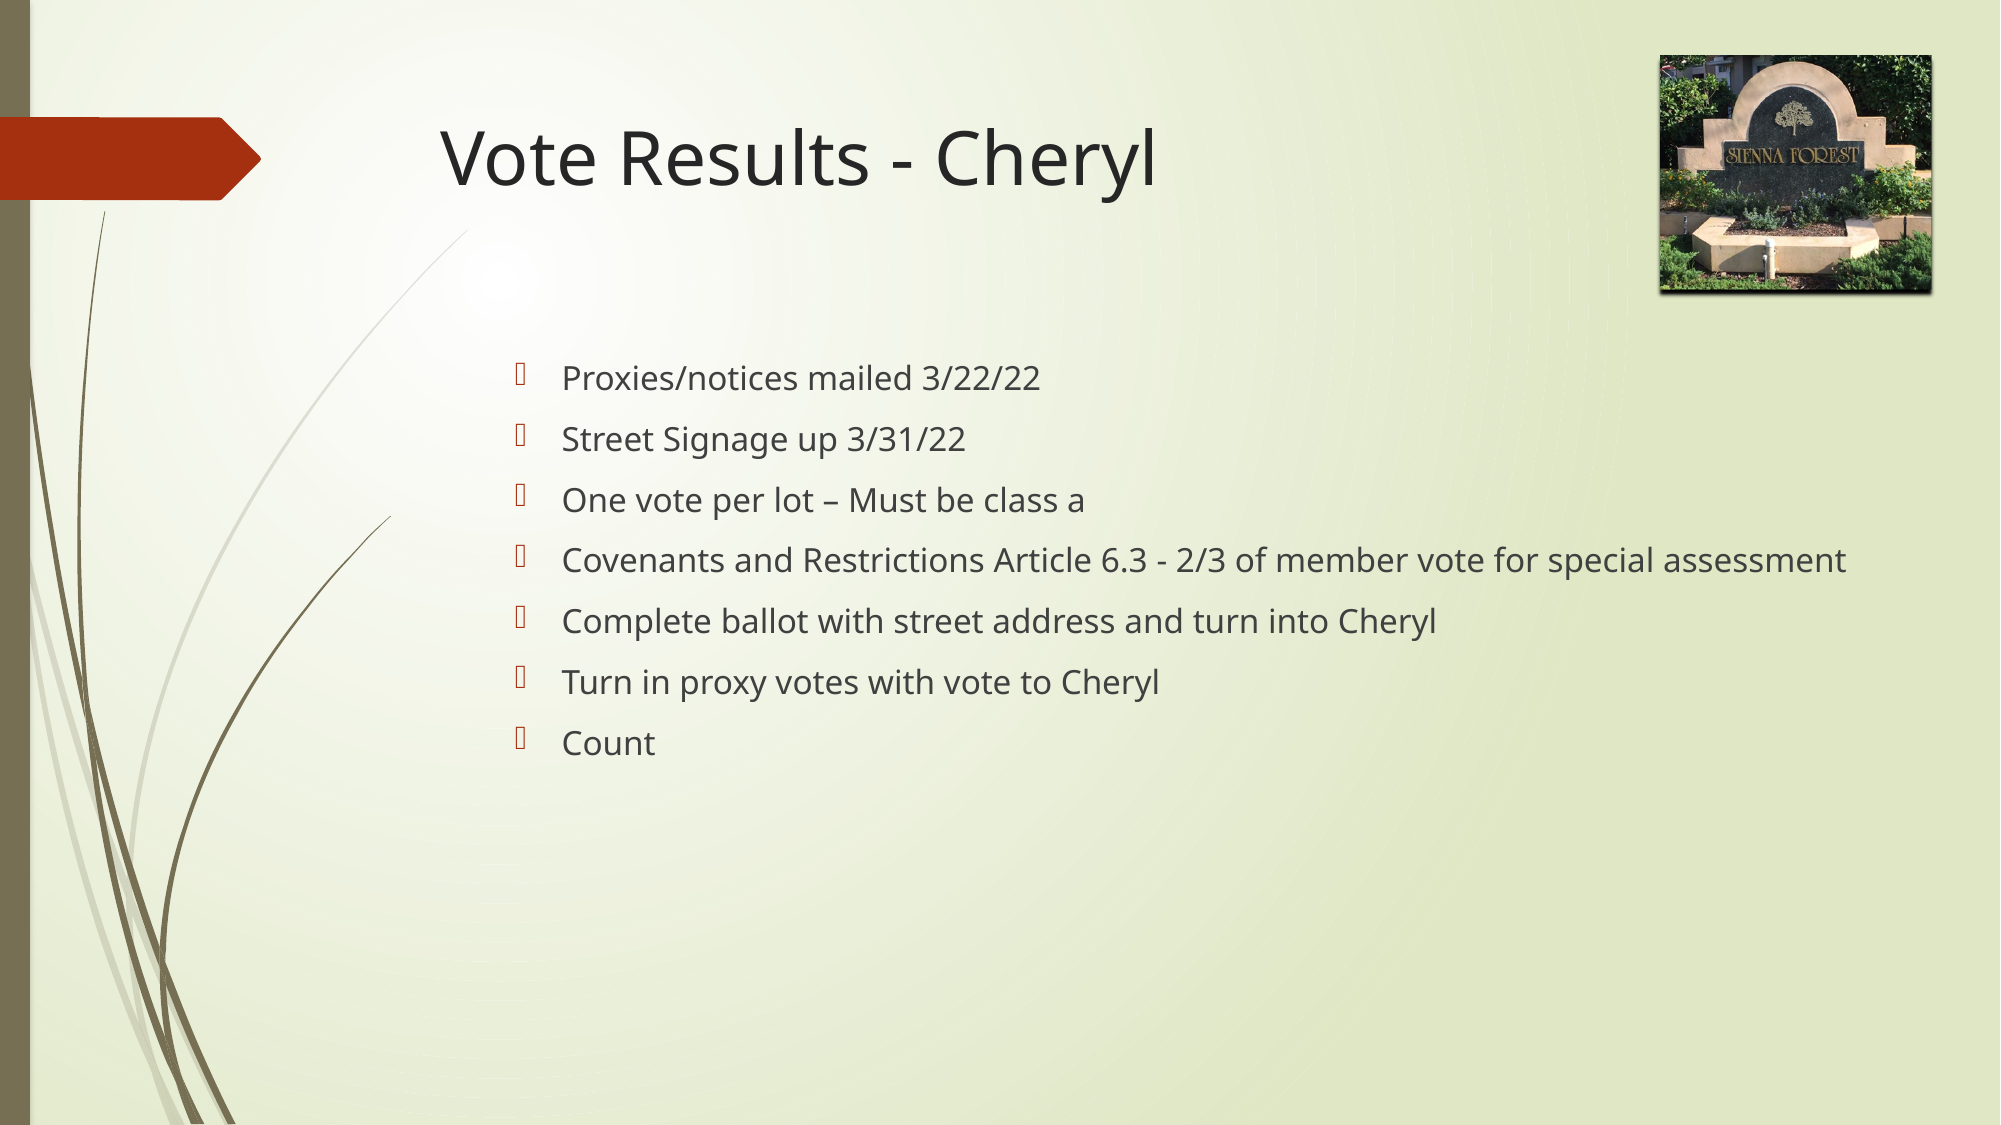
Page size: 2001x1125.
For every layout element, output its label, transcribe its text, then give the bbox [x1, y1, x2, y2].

picture [1654, 55, 1937, 300]
title Vote Results - Cheryl [425, 102, 1888, 313]
list Proxies/notices mailed 3/22/22 Street Signage up 3/31/22 One vote per lot – Must be class a Covenants and Restrictions Article 6.3 - 2/3 of member vote for special assessment Complete ballot with street address and turn into Cheryl Turn in proxy votes with vote to Cheryl Count [424, 350, 1888, 970]
